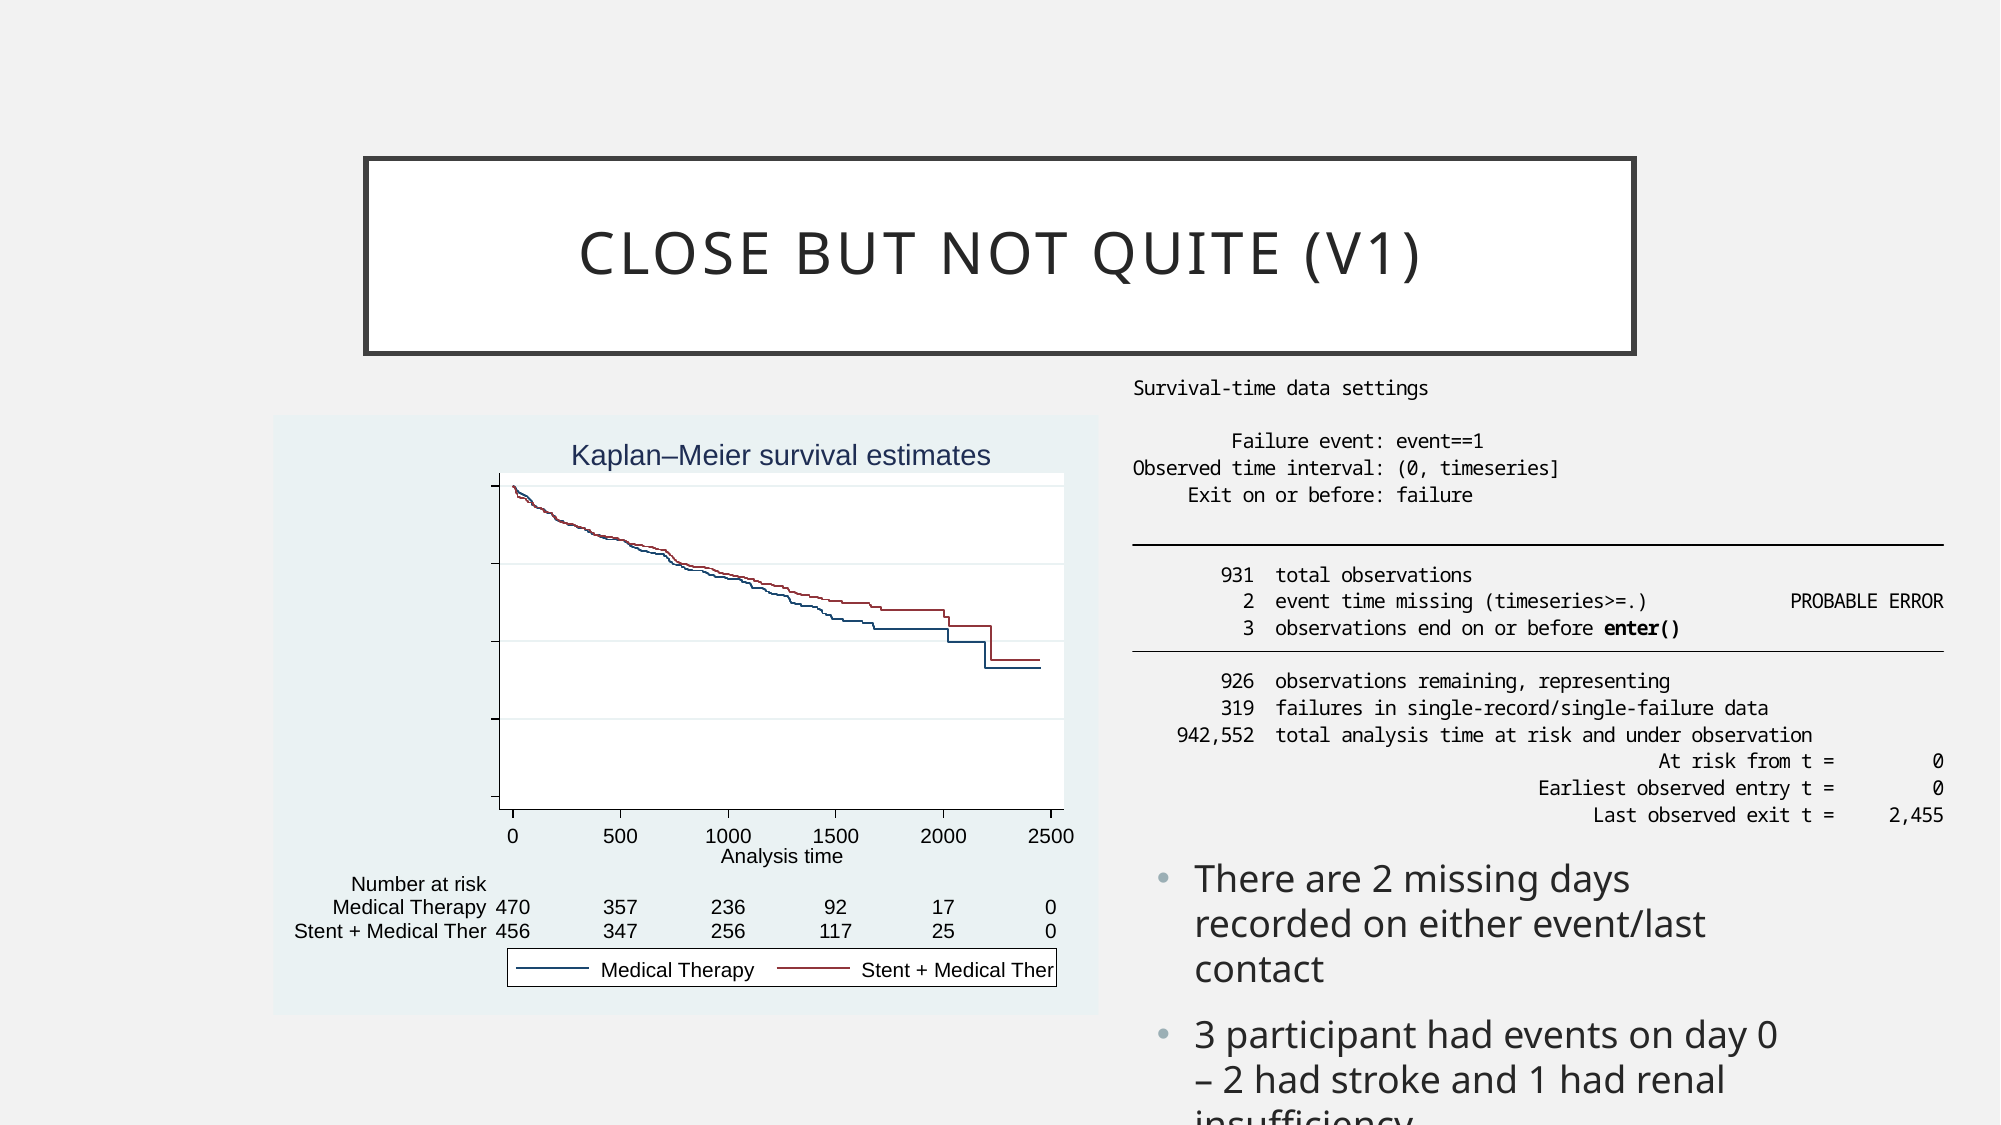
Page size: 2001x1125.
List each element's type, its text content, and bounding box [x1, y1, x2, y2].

list There are 2 missing days recorded on either event/last contact 3 participant had events on day 0 – 2 had stroke and 1 had renal insufficiency [1141, 847, 1815, 1086]
title Close but not quite (V1) [363, 156, 1637, 356]
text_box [475, 851, 1123, 1057]
picture [1128, 373, 2000, 827]
picture [273, 415, 1099, 1017]
